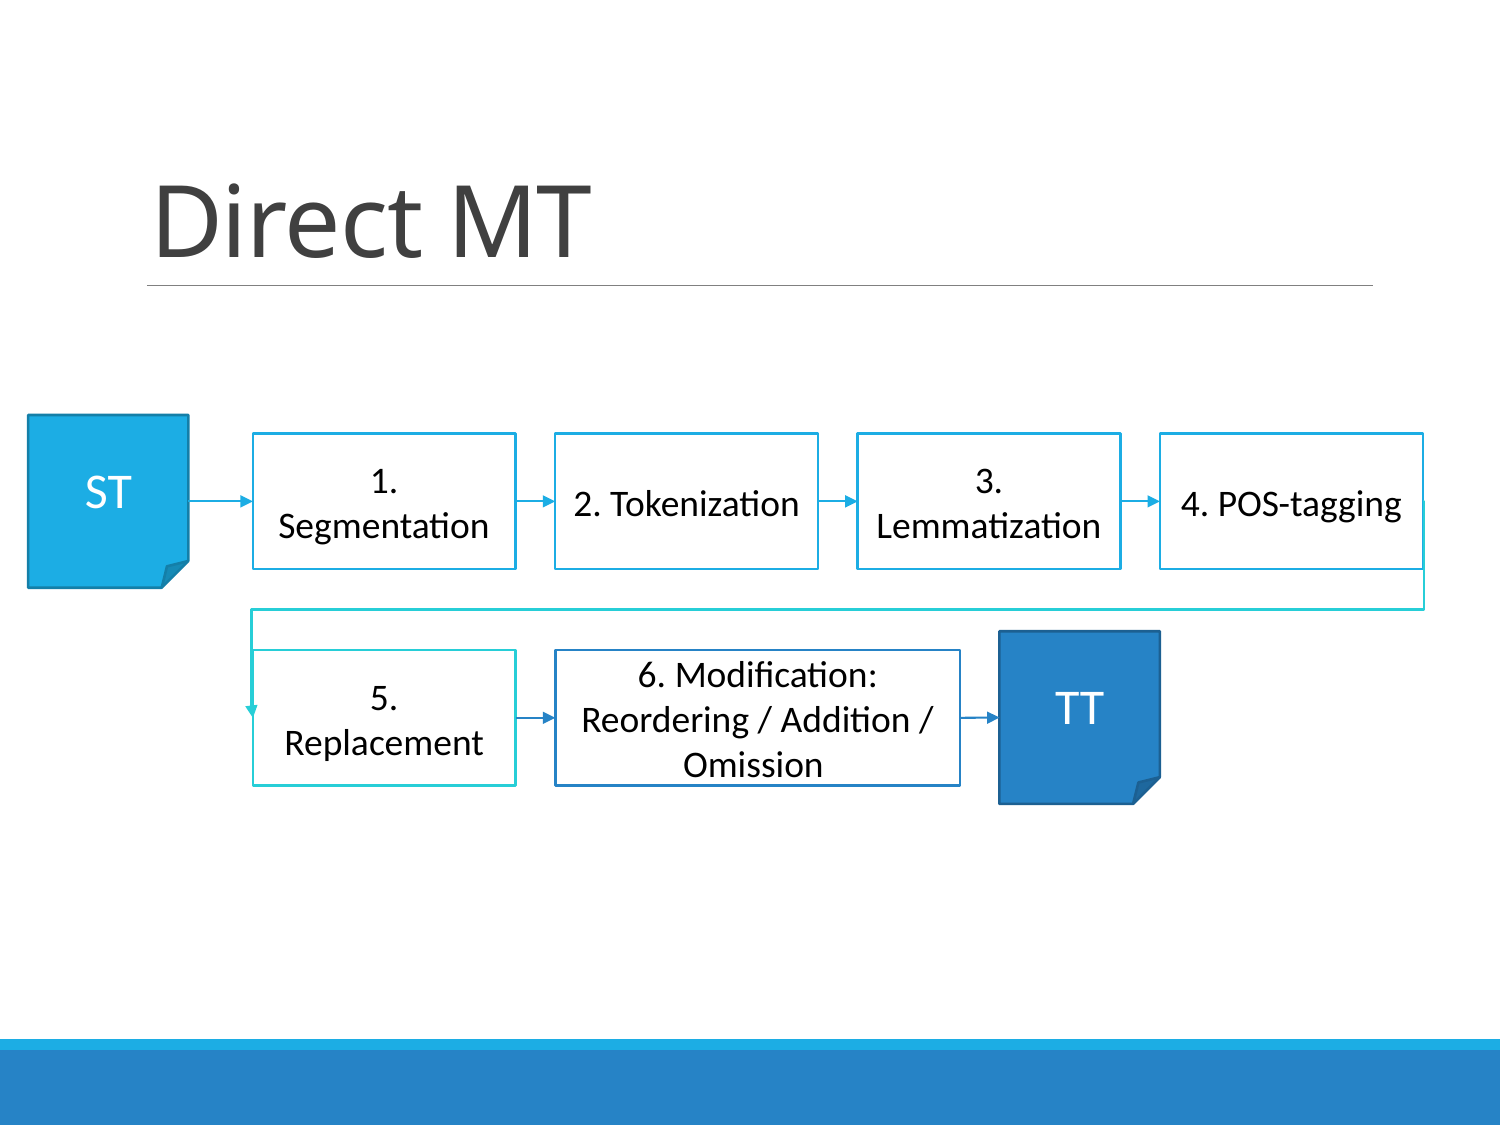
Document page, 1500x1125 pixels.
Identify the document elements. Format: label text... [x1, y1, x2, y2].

text_box 2. Tokenization [554, 432, 819, 497]
text_box 3. Lemmatization [856, 432, 1122, 497]
title Direct MT [135, 47, 1373, 285]
text_box 4. POS-tagging [1159, 432, 1424, 497]
text_box TT [998, 726, 1162, 806]
text_box 1. Segmentation [252, 432, 517, 497]
text_box ST [26, 413, 190, 590]
text_box 5. Replacement [252, 724, 517, 787]
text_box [252, 500, 1424, 719]
text_box 6. Modification: Reordering / Addition / Omission [554, 726, 961, 787]
